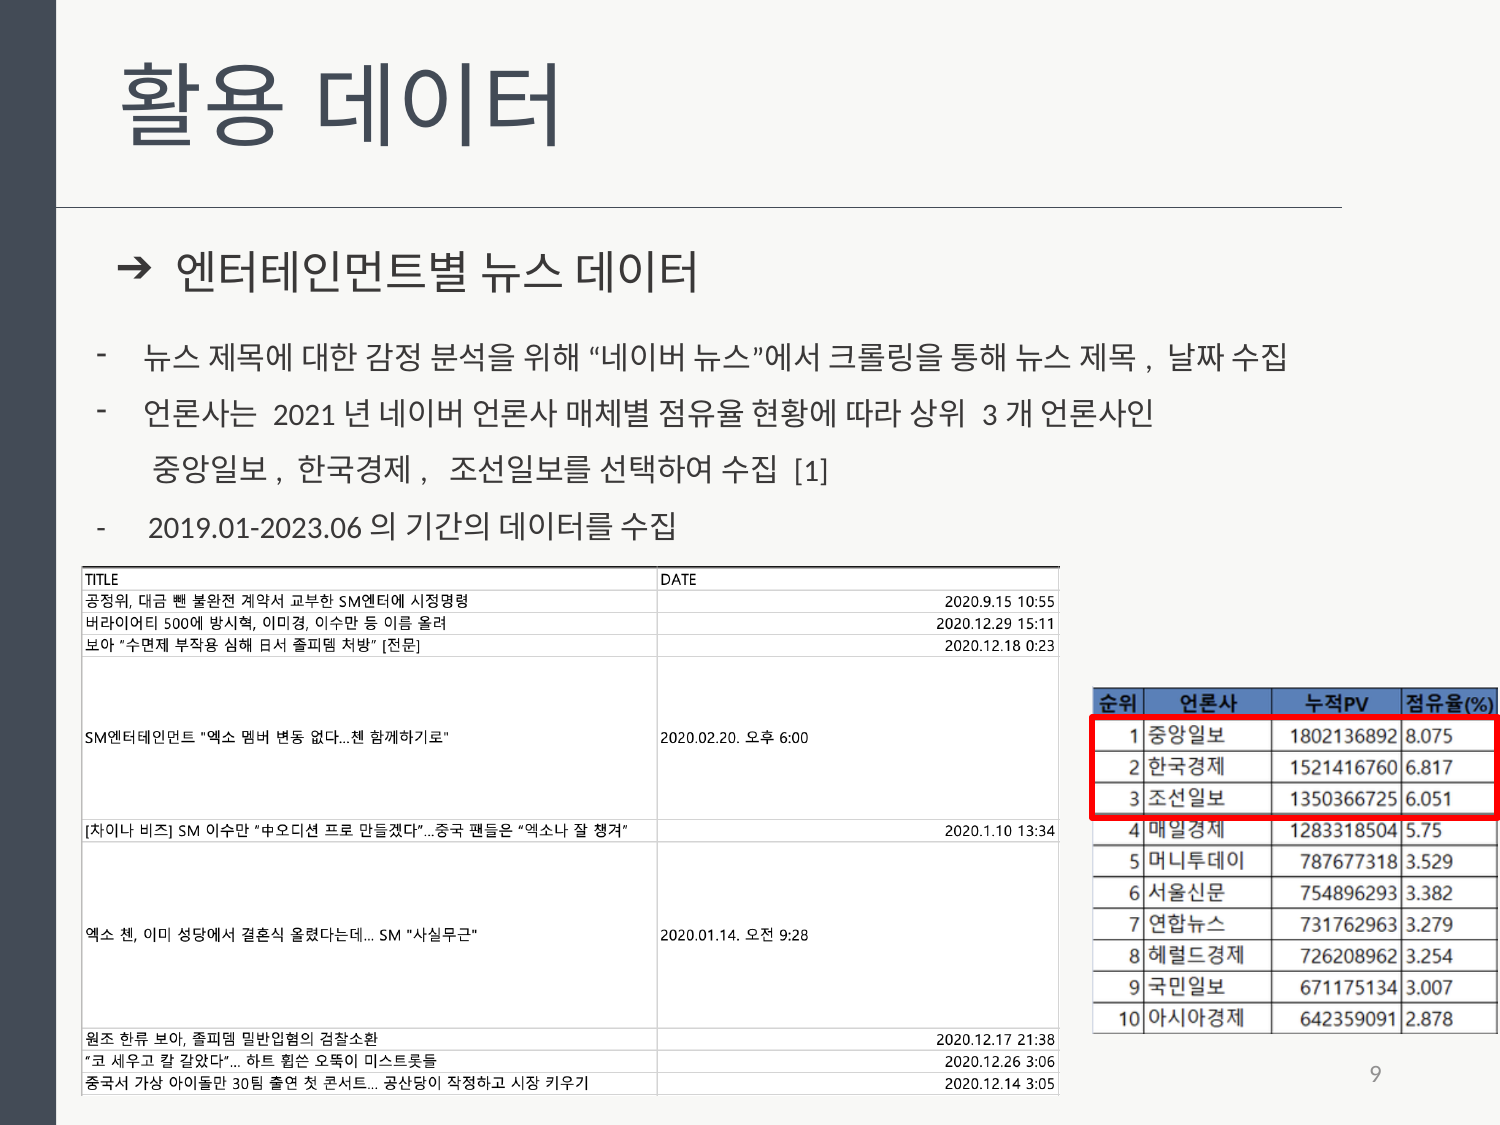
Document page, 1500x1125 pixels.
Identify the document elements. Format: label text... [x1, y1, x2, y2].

text_box 활용 데이터 [103, 40, 582, 166]
picture [81, 566, 1060, 1096]
text_box 엔터테인먼트별 뉴스 데이터 [85, 220, 797, 304]
slide_number 9 [1059, 1042, 1397, 1103]
text_box [0, 0, 57, 1125]
text_box 뉴스 제목에 대한 감정 분석을 위해 “네이버 뉴스”에서 크롤링을 통해 뉴스 제목, 날짜 수집 언론사는 2021년 네이버 언론사 매체별 점유율 현황에 따라 상위 3개 언론사인 중앙일보, 한국경제, 조선일보를 선택하여 수집 [1] - 2019.01-2023.06의 기간의 데이터를 수집 [81, 304, 1454, 567]
picture [1092, 686, 1498, 1034]
